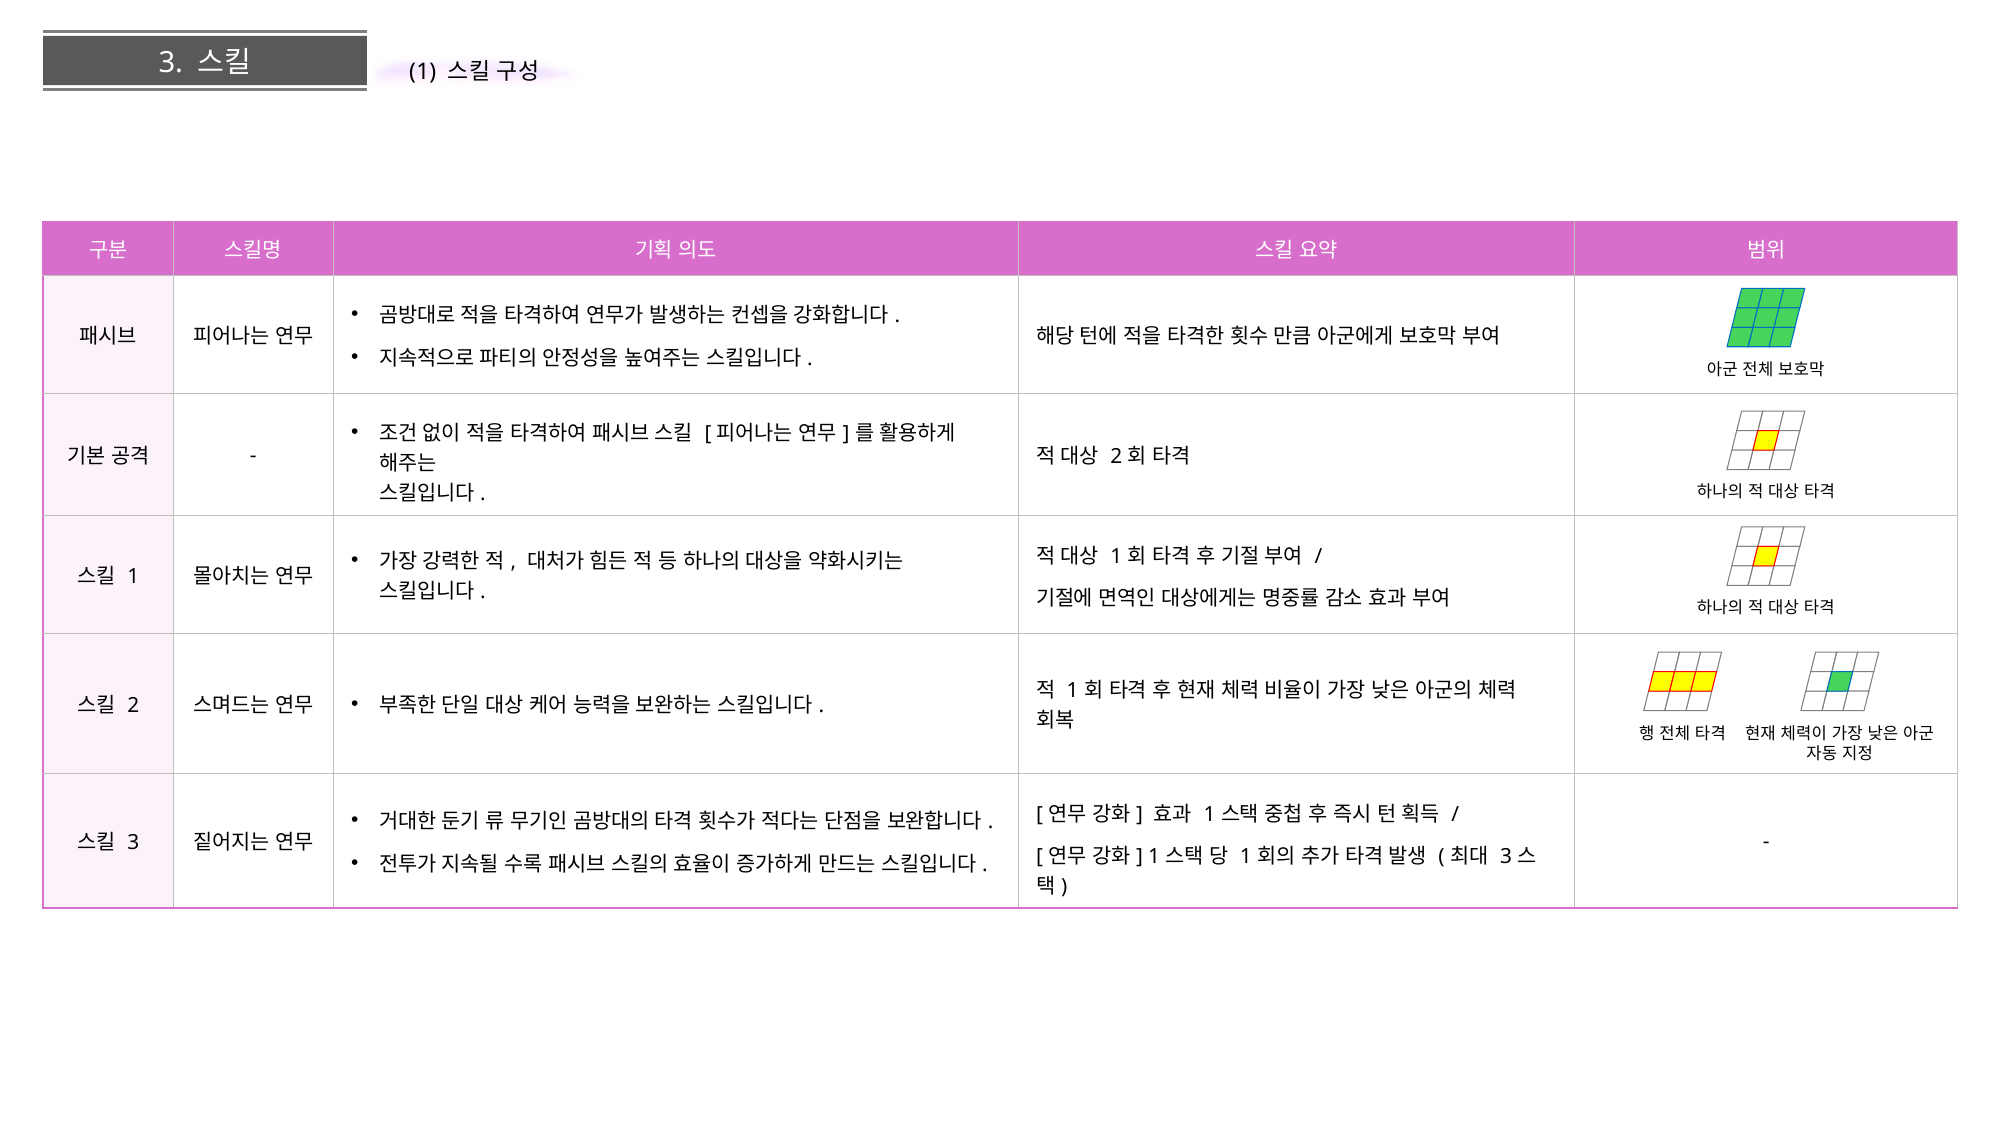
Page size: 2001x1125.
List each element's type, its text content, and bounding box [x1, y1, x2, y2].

table_cell 거대한 둔기 류 무기인 곰방대의 타격 횟수가 적다는 단점을 보완합니다. 전투가 지속될 수록 패시브 스킬의 효율이 증가하게 만드는 스킬입니다. [334, 774, 1018, 907]
table_header 스킬 요약 [1019, 223, 1574, 275]
table_cell 스킬 2 [44, 634, 173, 773]
table_cell 기본 공격 [44, 394, 173, 515]
table_cell 적 1회 타격 후 현재 체력 비율이 가장 낮은 아군의 체력 회복 [1019, 634, 1574, 773]
table_cell 가장 강력한 적, 대처가 힘든 적 등 하나의 대상을 약화시키는 스킬입니다. [334, 516, 1018, 633]
table_cell 패시브 [44, 276, 173, 393]
table_cell 스며드는 연무 [174, 634, 333, 773]
table_header 기획 의도 [334, 223, 1018, 275]
table_cell 부족한 단일 대상 케어 능력을 보완하는 스킬입니다. [334, 634, 1018, 773]
table_cell 스킬 3 [44, 774, 173, 907]
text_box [368, 50, 582, 91]
table_cell 곰방대로 적을 타격하여 연무가 발생하는 컨셉을 강화합니다. 지속적으로 파티의 안정성을 높여주는 스킬입니다. [334, 276, 1018, 393]
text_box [1710, 287, 1822, 380]
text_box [1701, 526, 1831, 618]
table_cell 몰아치는 연무 [174, 516, 333, 633]
table_header 범위 [1575, 223, 1957, 275]
table_header 스킬명 [174, 223, 333, 275]
table_header 구분 [44, 223, 173, 275]
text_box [1751, 651, 1929, 764]
table_cell [1575, 394, 1957, 515]
table_cell [1575, 634, 1957, 773]
table_cell [1575, 276, 1957, 393]
table_cell 해당 턴에 적을 타격한 횟수 만큼 아군에게 보호막 부여 [1019, 276, 1574, 393]
table_cell 적 대상 1회 타격 후 기절 부여 / 기절에 면역인 대상에게는 명중률 감소 효과 부여 [1019, 516, 1574, 633]
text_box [1701, 410, 1831, 503]
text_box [42, 30, 368, 91]
table_cell 조건 없이 적을 타격하여 패시브 스킬 [피어나는 연무]를 활용하게 해주는 스킬입니다. [334, 394, 1018, 515]
table_cell - [1575, 774, 1957, 907]
table_cell [연무 강화] 효과 1스택 중첩 후 즉시 턴 획득 / [연무 강화] 1스택 당 1회의 추가 타격 발생 (최대 3스택) [1019, 774, 1574, 907]
table_cell 적 대상 2회 타격 [1019, 394, 1574, 515]
table_cell 짙어지는 연무 [174, 774, 333, 907]
table_cell 피어나는 연무 [174, 276, 333, 393]
table_cell 스킬 1 [44, 516, 173, 633]
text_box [1641, 651, 1724, 744]
table_cell - [174, 394, 333, 515]
table_cell [1575, 516, 1957, 633]
